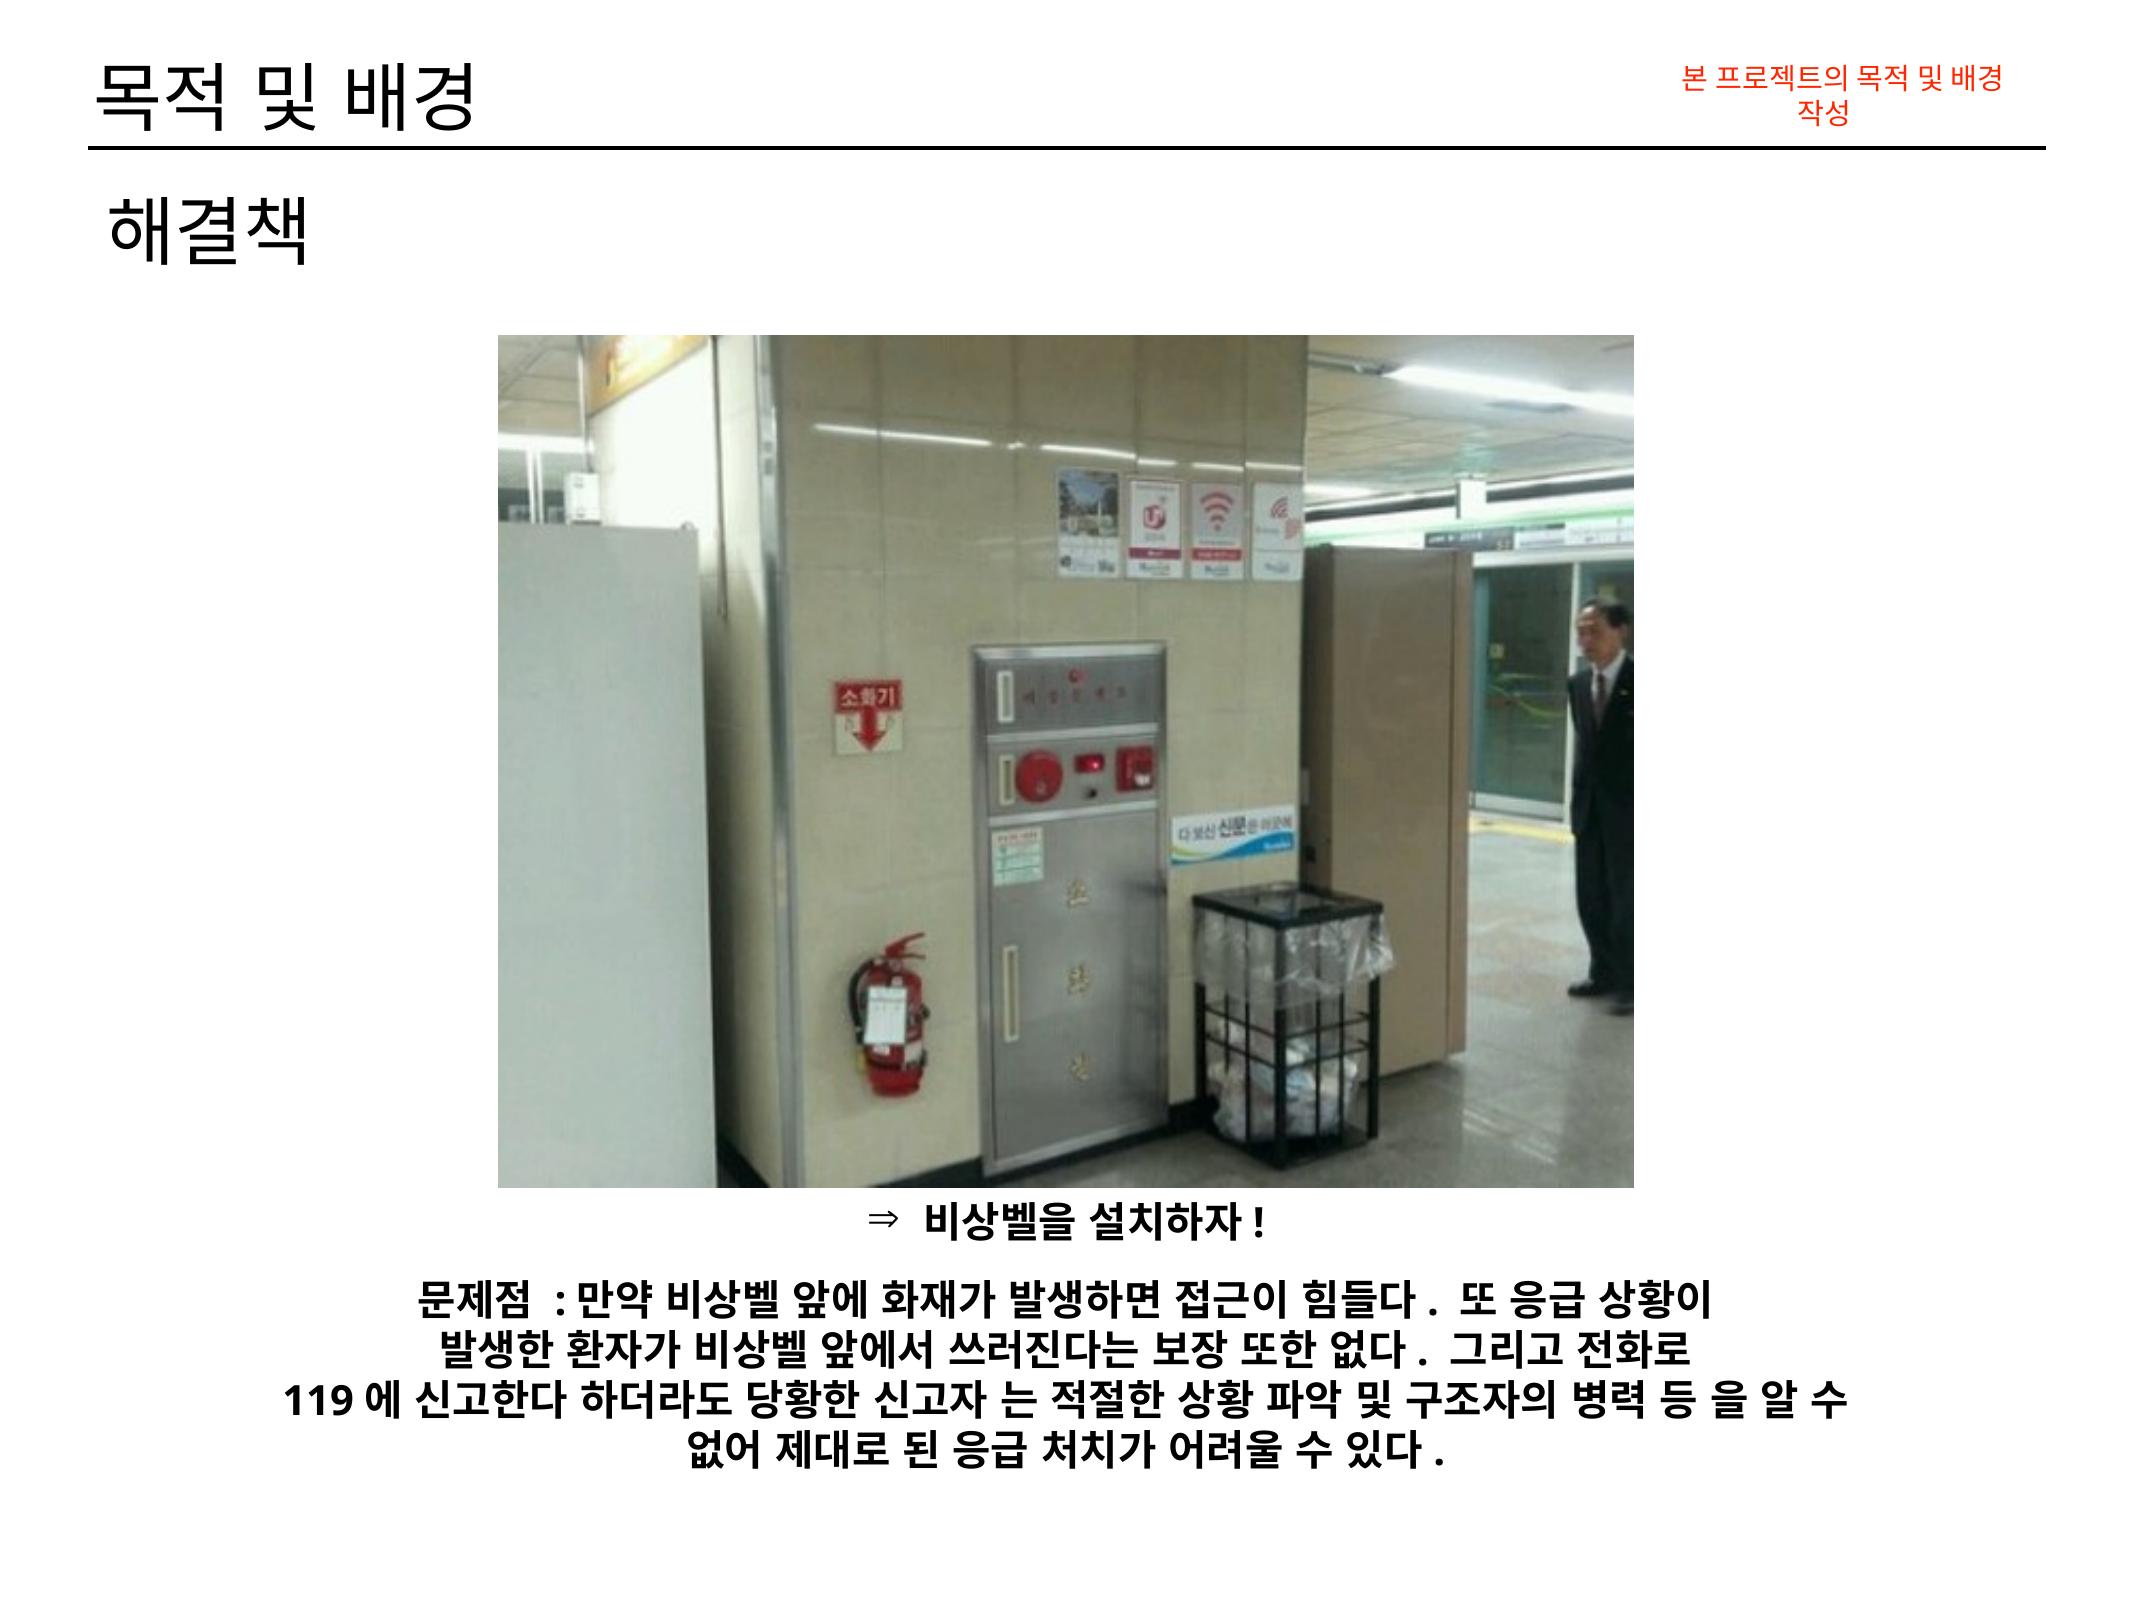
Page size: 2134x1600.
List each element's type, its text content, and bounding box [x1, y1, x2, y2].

text_box 본 프로젝트의 목적 및 배경 작성 [1624, 69, 2025, 121]
text_box 비상벨을 설치하자! [252, 1187, 1879, 1255]
text_box 해결책 [97, 176, 322, 283]
text_box 목적 및 배경 [85, 41, 1146, 149]
picture [497, 335, 1634, 1188]
text_box 문제점 :만약 비상벨 앞에 화재가 발생하면 접근이 힘들다. 또 응급 상황이 발생한 환자가 비상벨 앞에서 쓰러진다는 보장 또한 없다. 그리고 전화로 119에 신고한다 하더라도 당황한 신고자 는 적절한 상황 파악 및 구조자의 병력 등 을 알 수 없어 제대로 된 응급 처치가 어려울 수 있다. [252, 1265, 1879, 1483]
